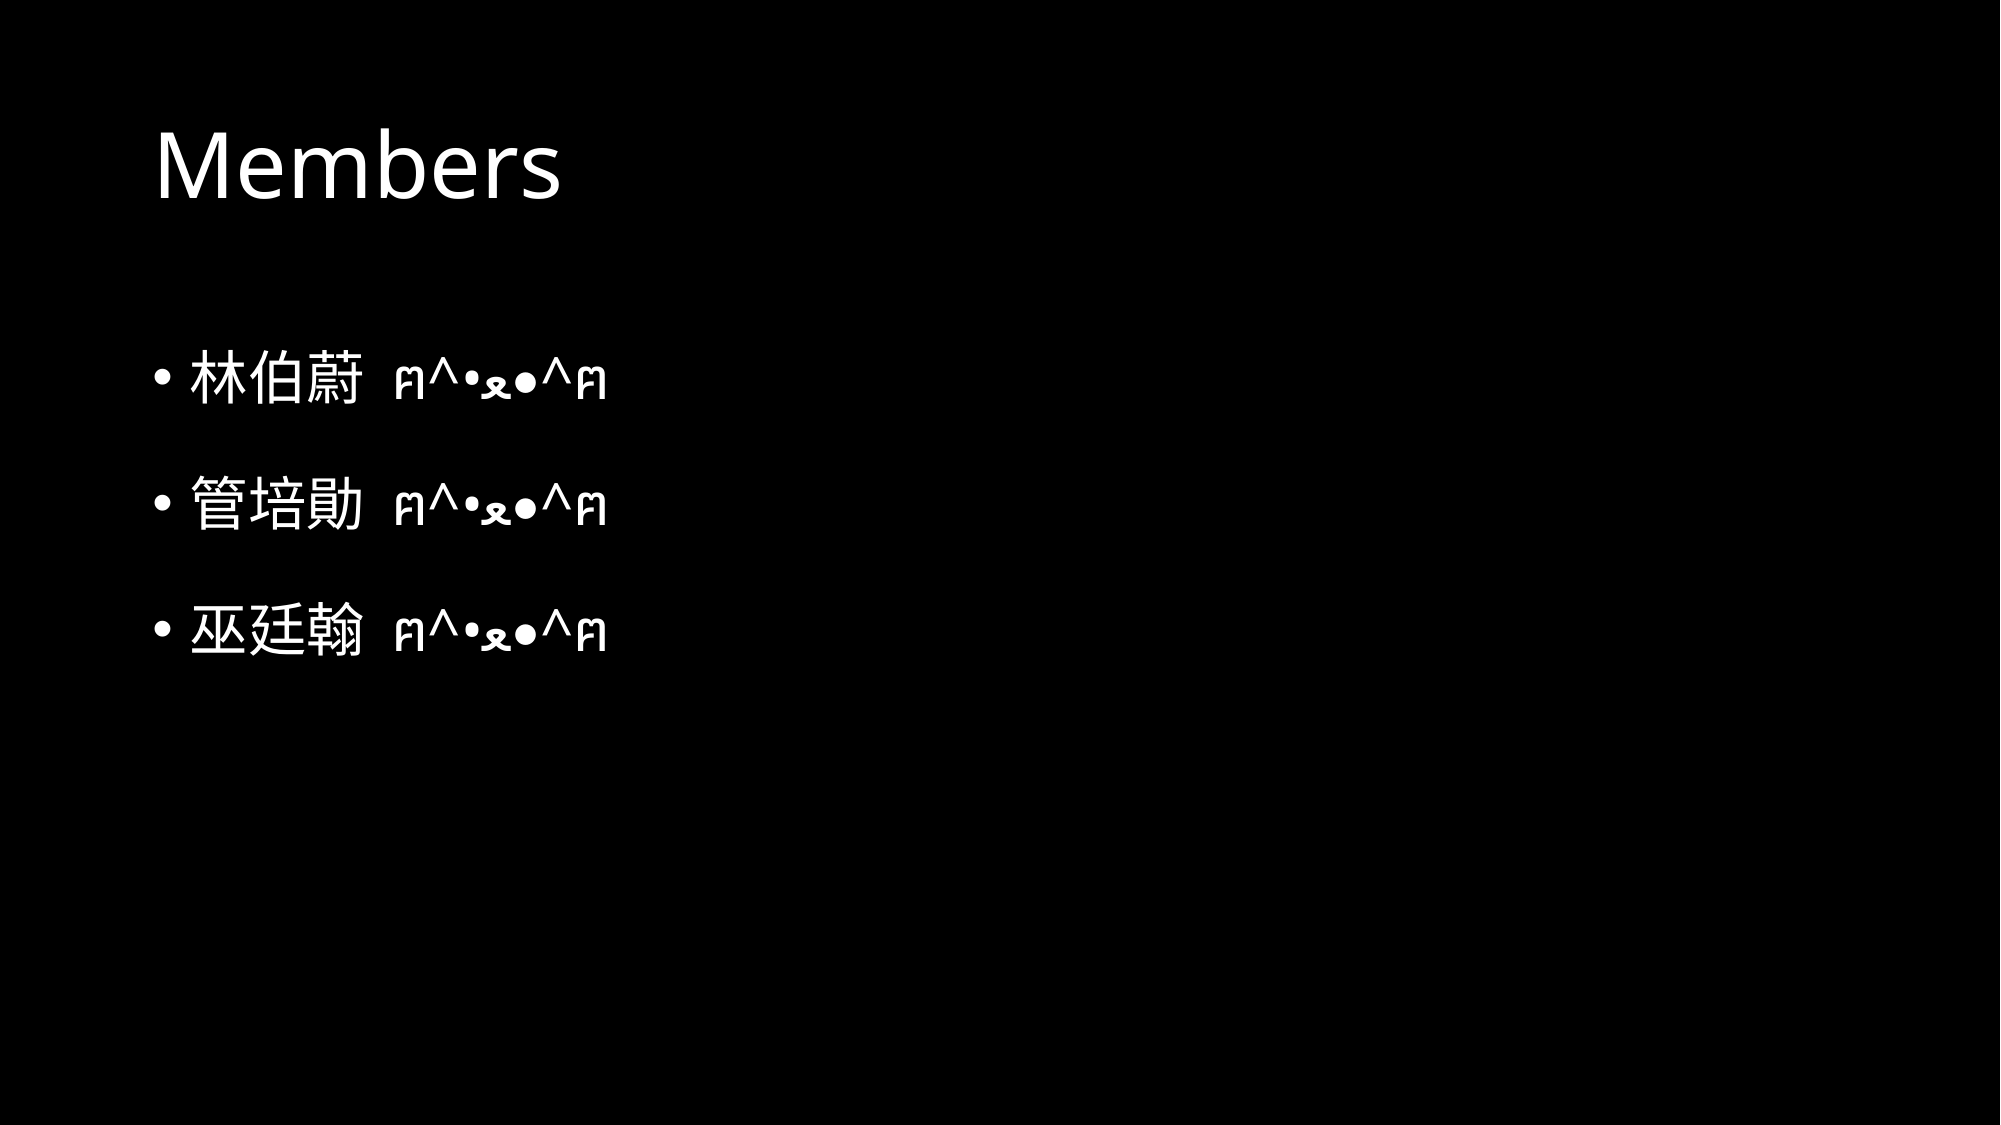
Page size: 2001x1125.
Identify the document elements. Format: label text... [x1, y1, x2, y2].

list 林伯蔚 ฅ^•ﻌ•^ฅ 管培勛 ฅ^•ﻌ•^ฅ 巫廷翰 ฅ^•ﻌ•^ฅ [137, 299, 1863, 1014]
title Members [137, 59, 1863, 278]
